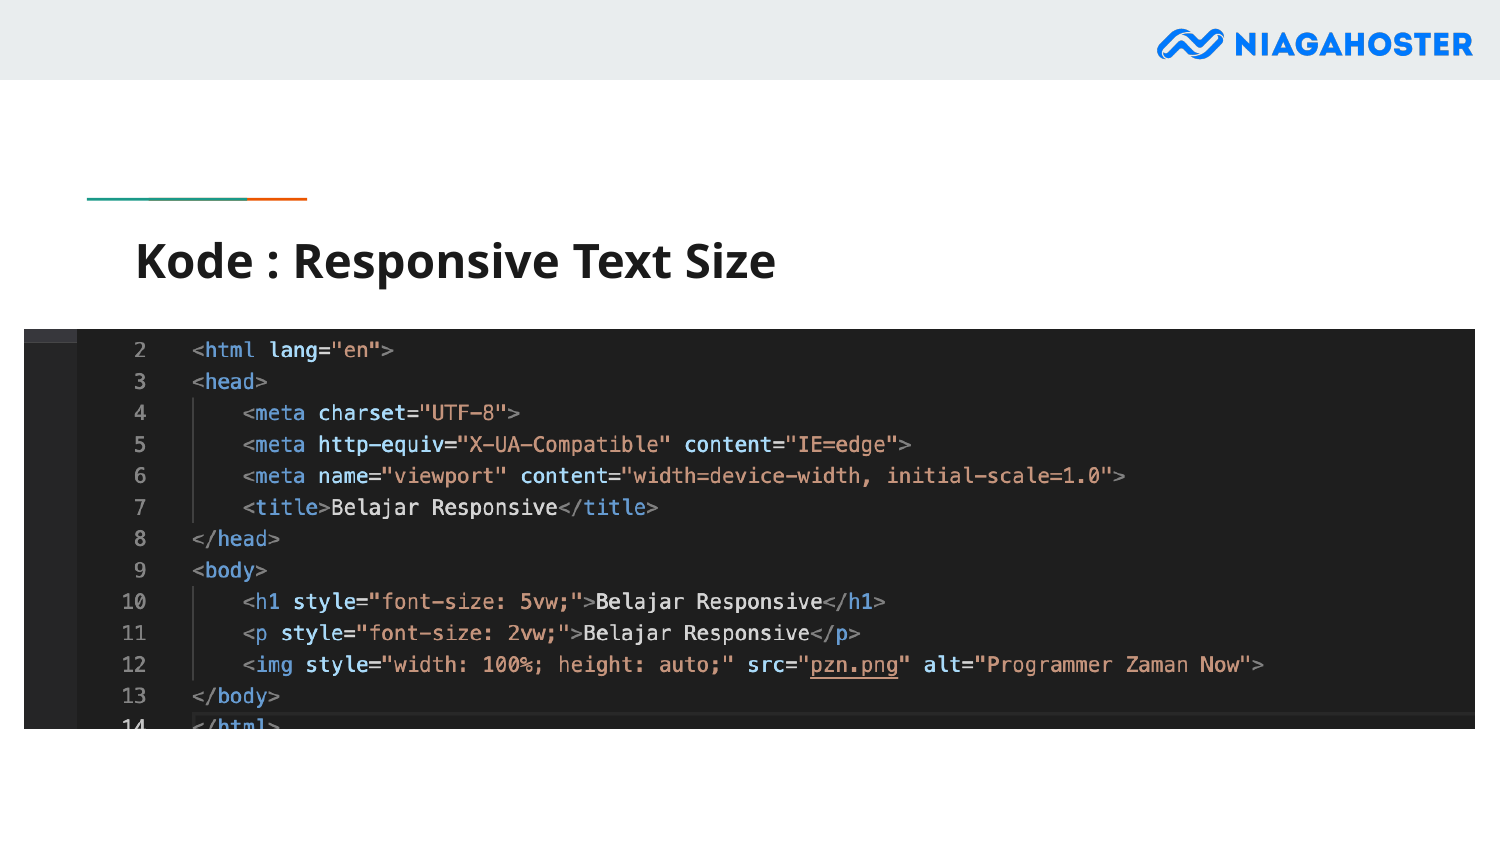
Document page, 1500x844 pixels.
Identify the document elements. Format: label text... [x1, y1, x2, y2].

picture [1130, 0, 1500, 89]
title Kode : Responsive Text Size [119, 216, 1381, 305]
picture [24, 328, 1476, 729]
